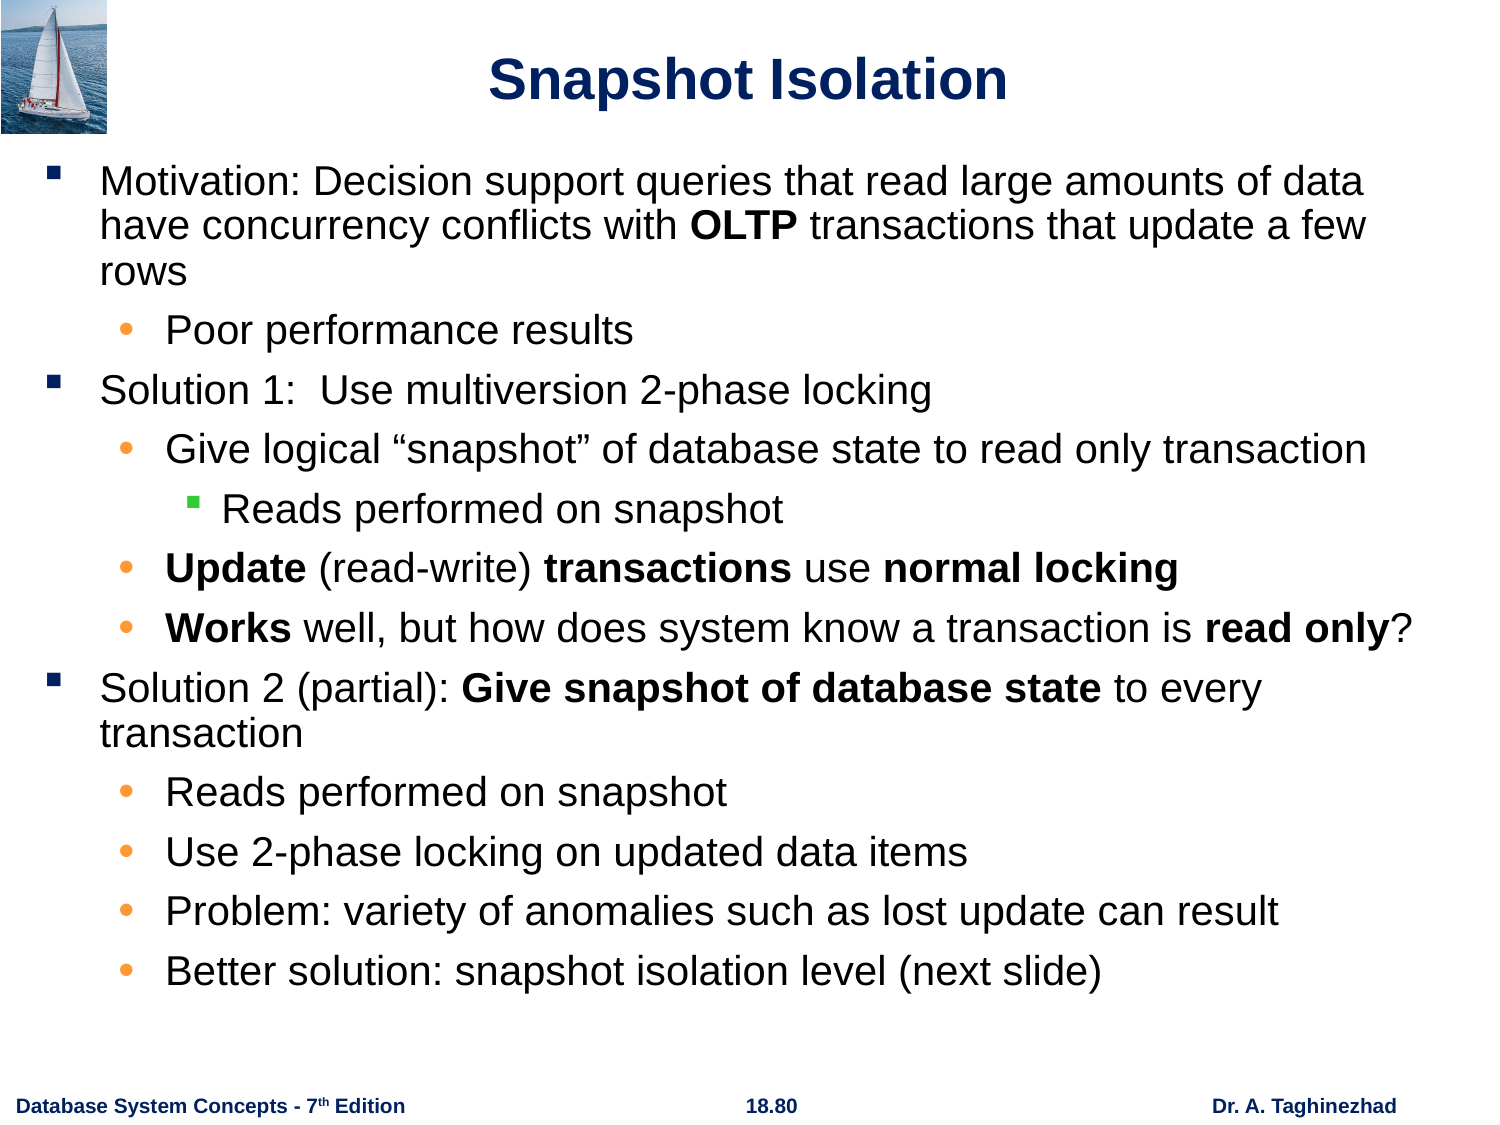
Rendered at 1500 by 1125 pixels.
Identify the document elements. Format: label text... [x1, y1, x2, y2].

list Motivation: Decision support queries that read large amounts of data have concurrency conflicts with OLTP transactions that update a few rows Poor performance results Solution 1: Use multiversion 2-phase locking Give logical “snapshot” of database state to read only transaction Reads performed on snapshot Update (read-write) transactions use normal locking Works well, but how does system know a transaction is read only? Solution 2 (partial): Give snapshot of database state to every transaction Reads performed on snapshot Use 2-phase locking on updated data items Problem: variety of anomalies such as lost update can result Better solution: snapshot isolation level (next slide) [28, 151, 1451, 1052]
picture [1, 0, 107, 134]
title Snapshot Isolation [125, 18, 1452, 120]
